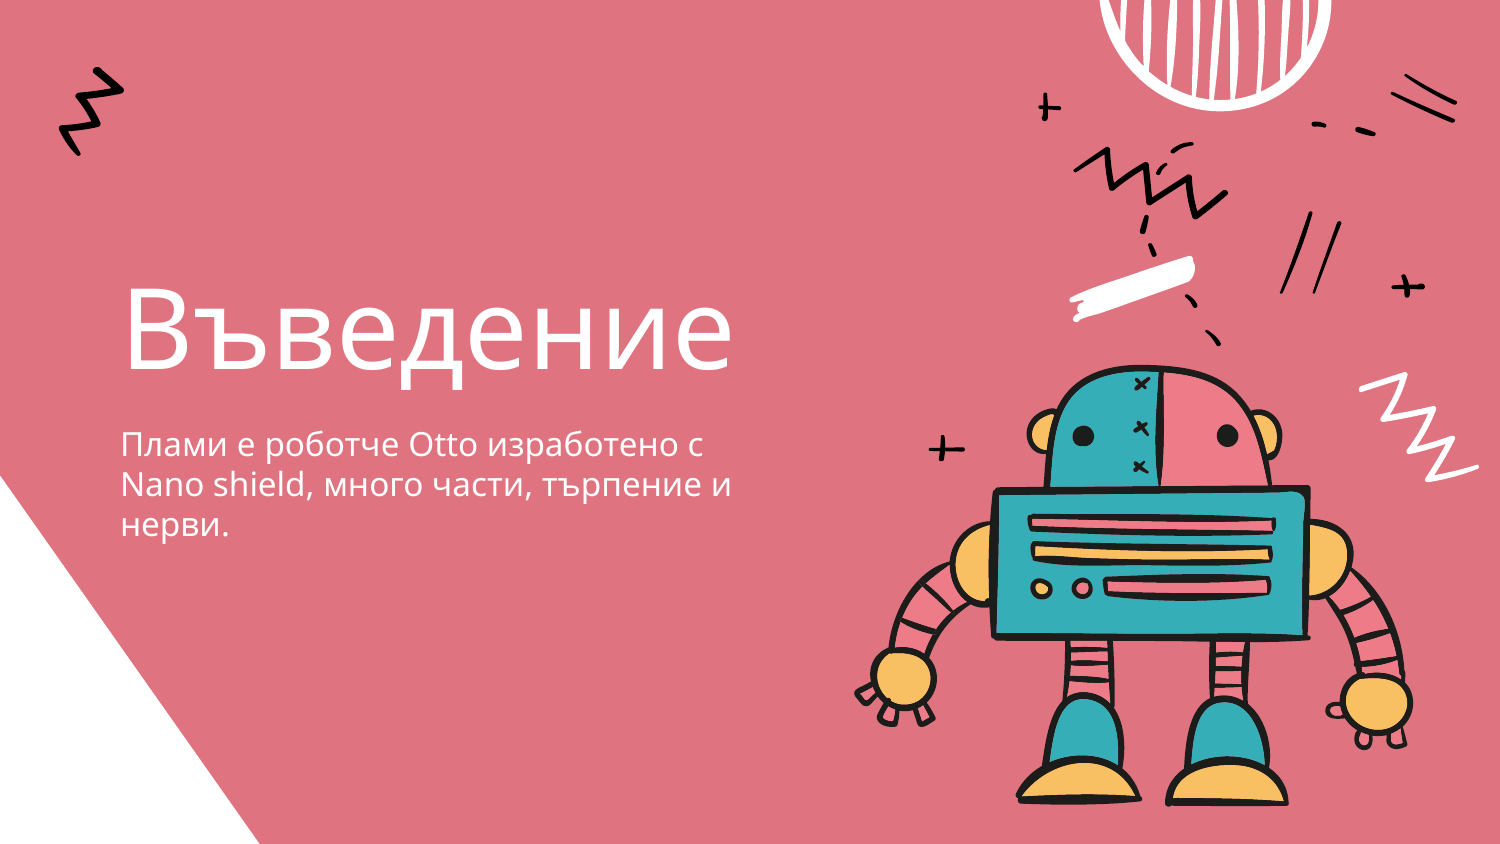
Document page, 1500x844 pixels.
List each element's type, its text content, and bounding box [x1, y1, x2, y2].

title Въведение [105, 255, 1037, 394]
subtitle Плами е роботче Otto изработено с Nano shield, много части, търпение и нерви. [105, 407, 752, 628]
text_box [853, 364, 1414, 807]
